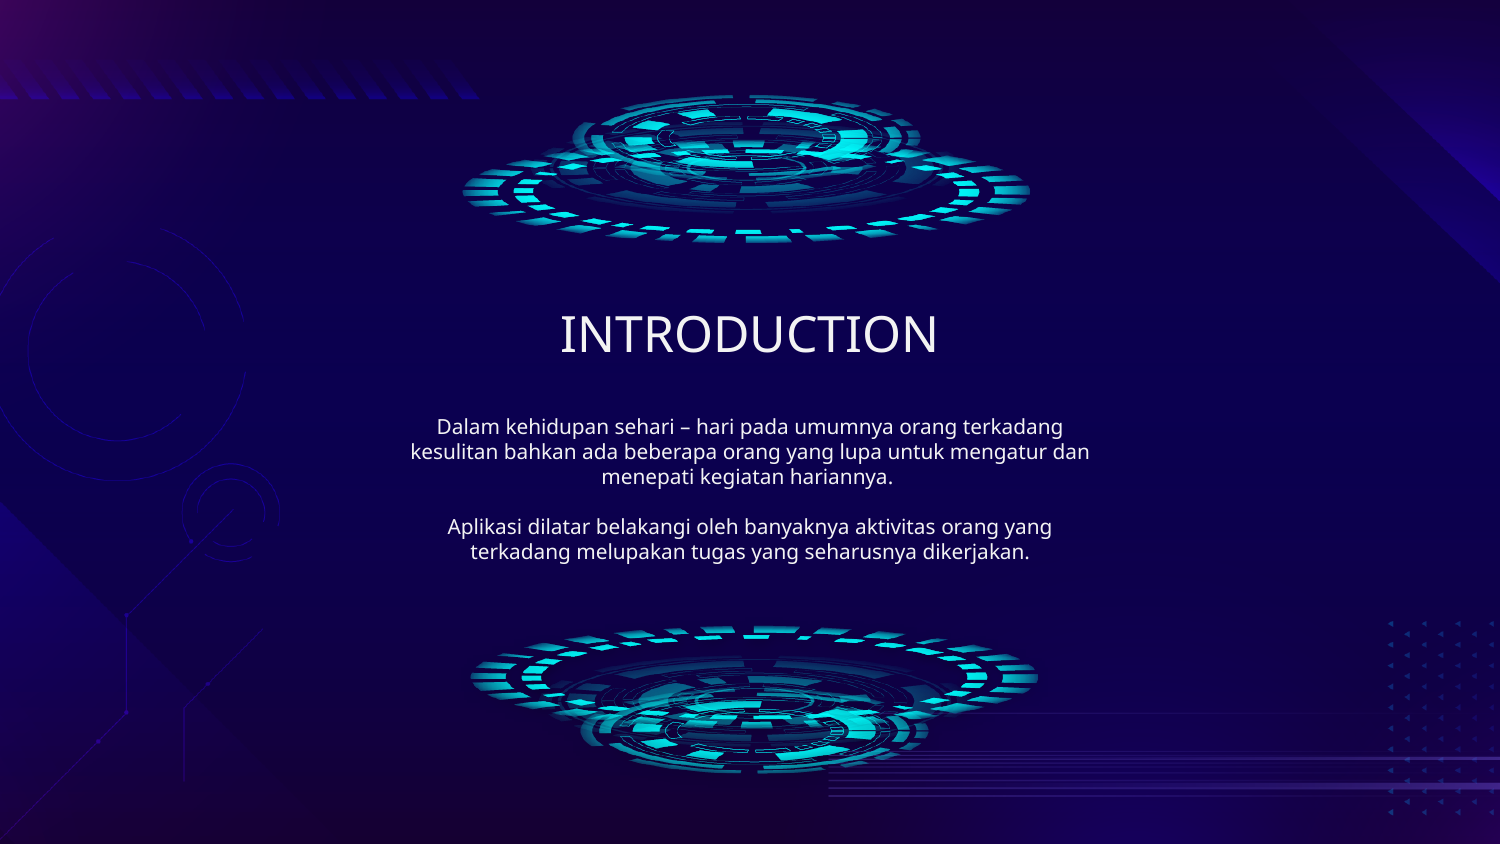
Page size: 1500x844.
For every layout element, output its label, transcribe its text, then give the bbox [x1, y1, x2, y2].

picture [0, 0, 1500, 844]
subtitle Dalam kehidupan sehari – hari pada umumnya orang terkadang kesulitan bahkan ada beberapa orang yang lupa untuk mengatur dan menepati kegiatan hariannya. Aplikasi dilatar belakangi oleh banyaknya aktivitas orang yang terkadang melupakan tugas yang seharusnya dikerjakan. [394, 392, 1106, 556]
title INTRODUCTION [516, 317, 984, 406]
